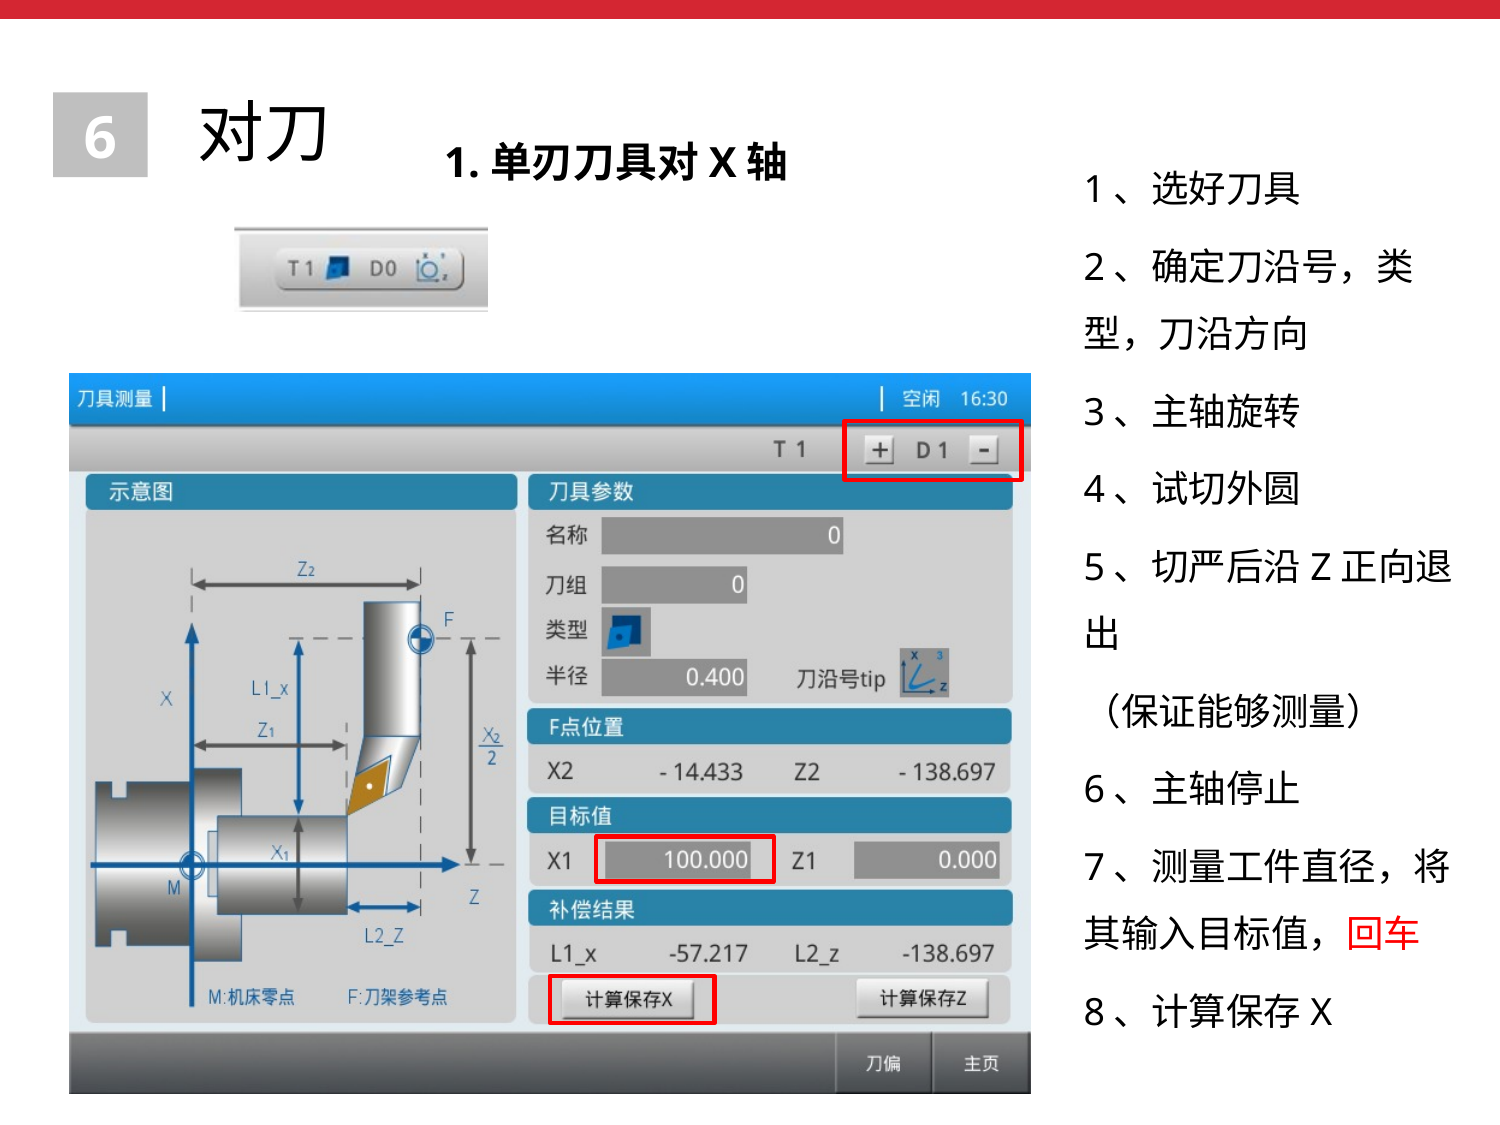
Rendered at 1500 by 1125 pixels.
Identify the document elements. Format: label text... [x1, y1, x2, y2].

picture [69, 373, 1031, 1095]
text_box 对刀 [183, 82, 361, 177]
text_box 1.单刃刀具对X轴 [429, 128, 828, 194]
text_box [0, 0, 1500, 21]
text_box 6 [53, 92, 148, 178]
picture [233, 225, 489, 312]
text_box 1、选好刀具 2、确定刀沿号，类型，刀沿方向 3、主轴旋转 4、试切外圆 5、切严后沿Z正向退出 （保证能够测量） 6、主轴停止 7、测量工件直径，将其输入目标值，回车 8、计算保存X [1068, 135, 1488, 1044]
